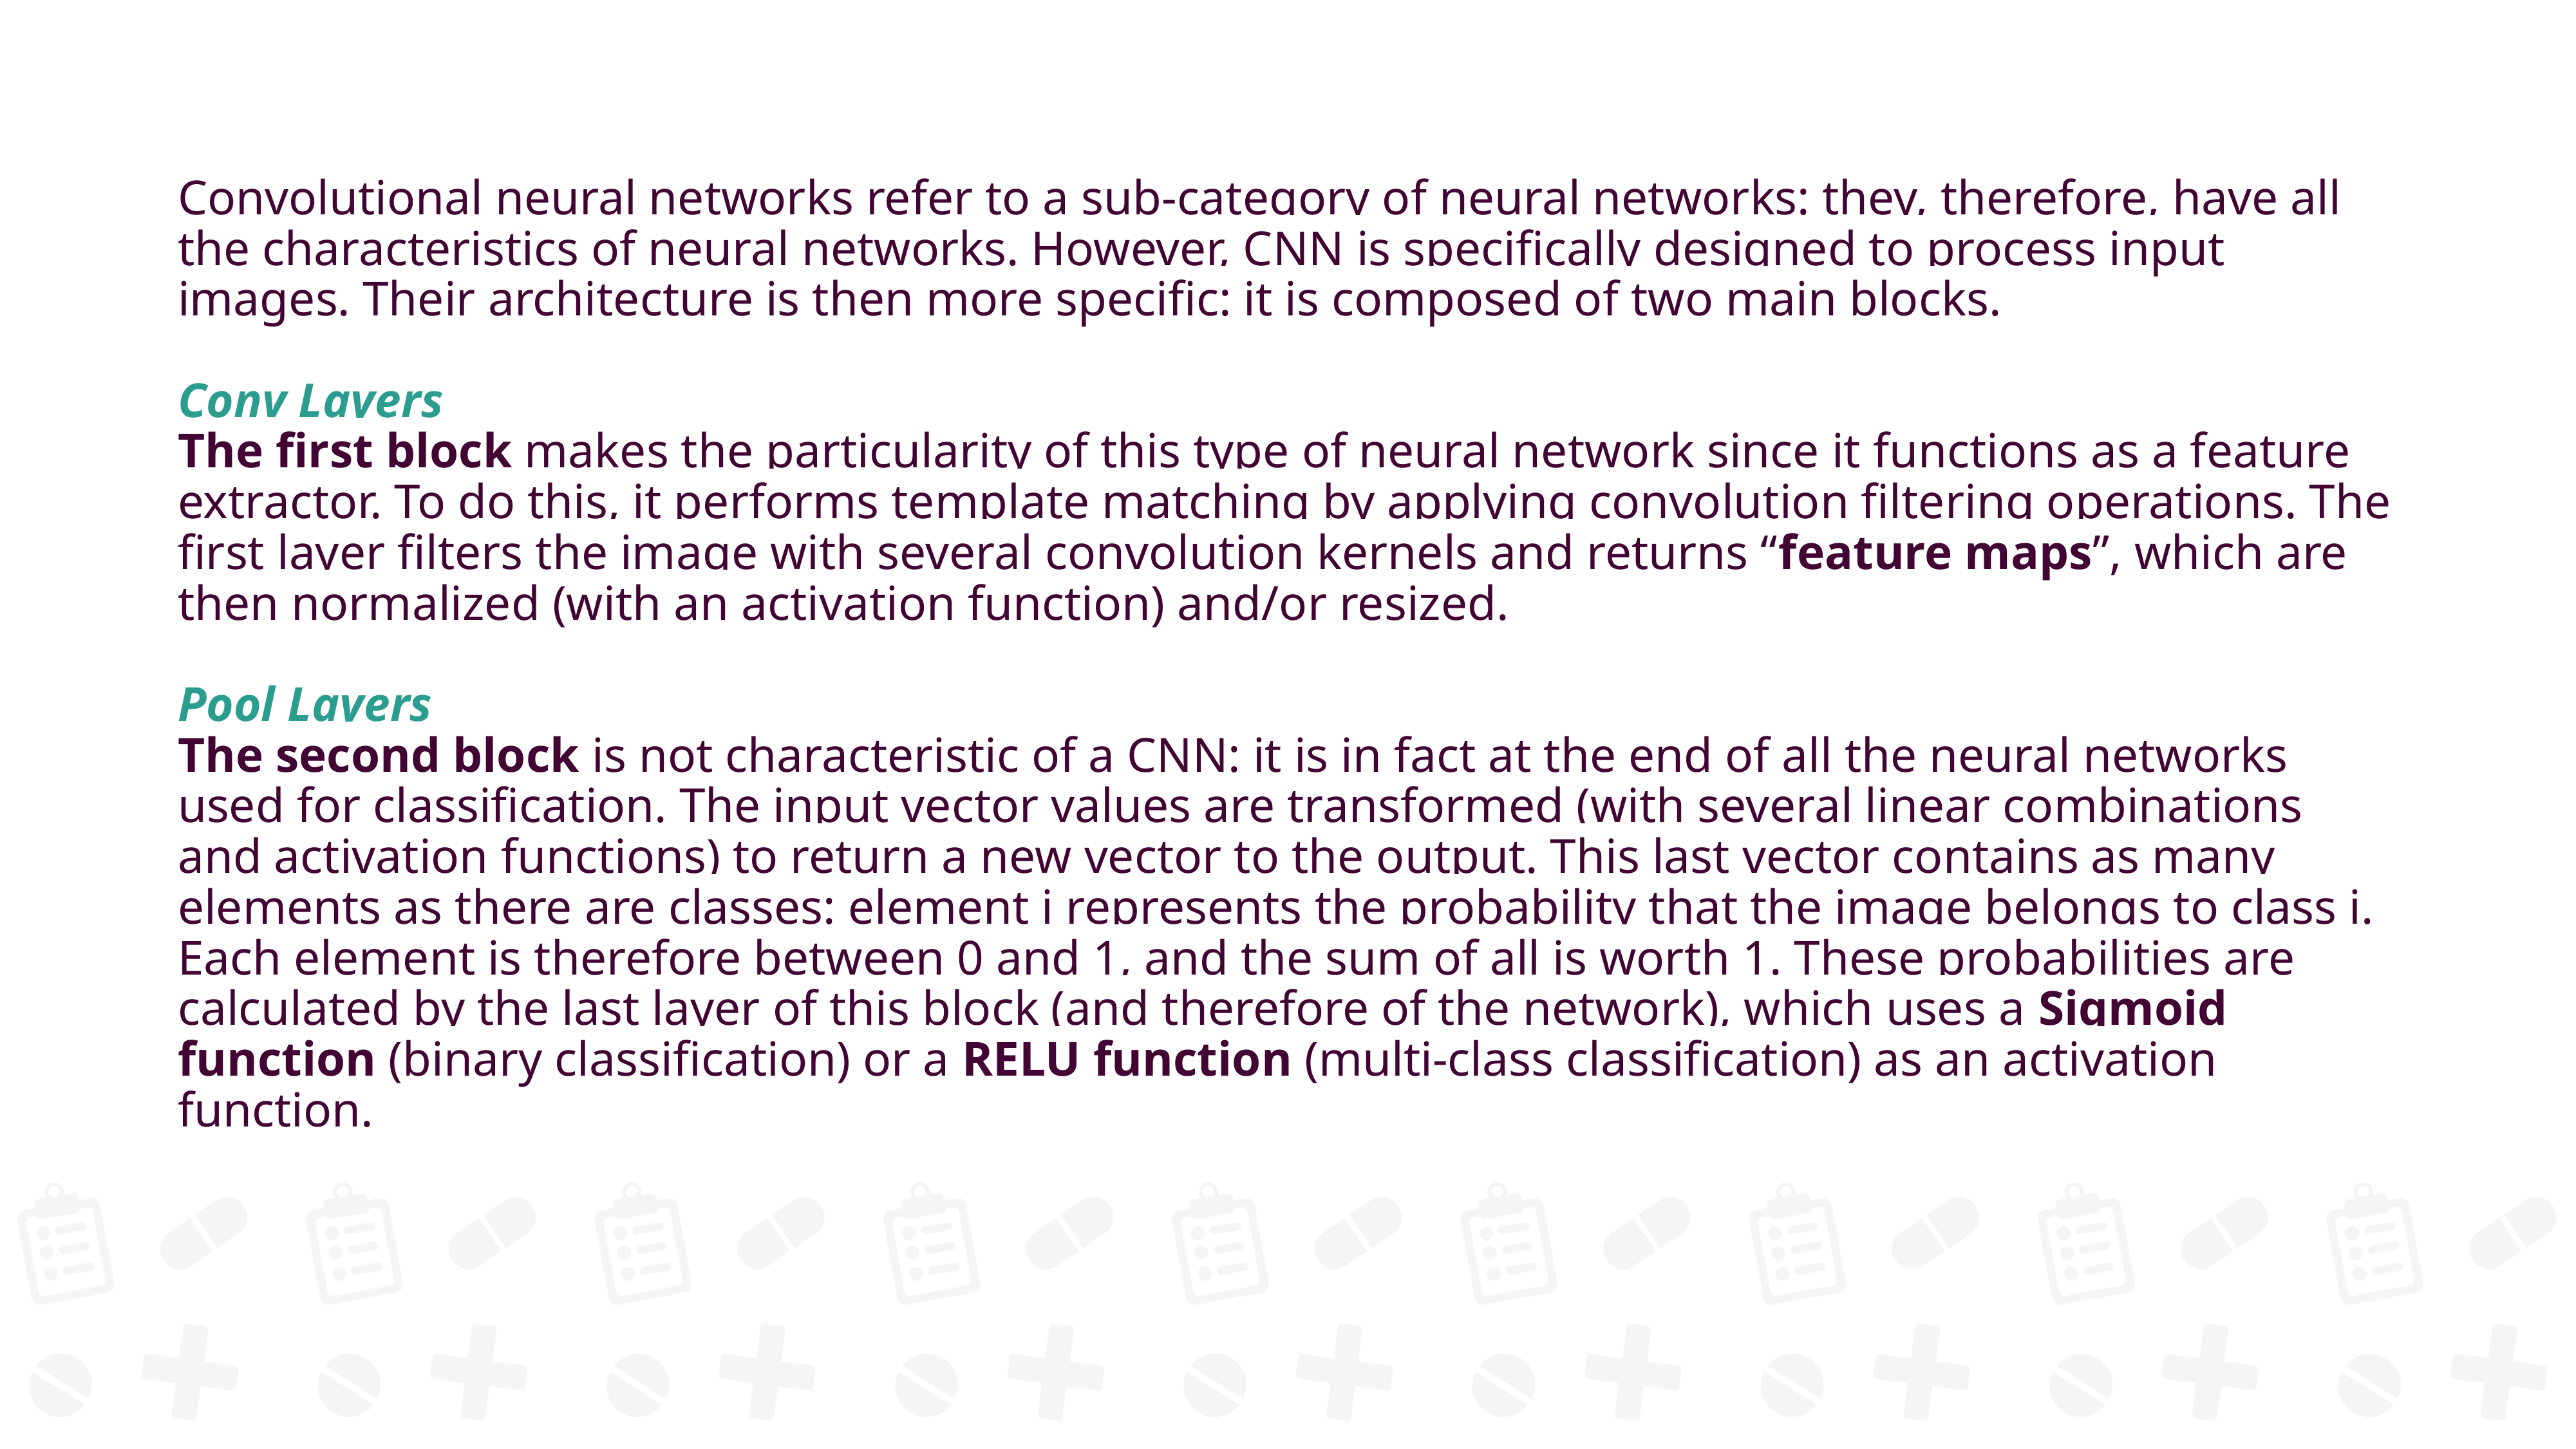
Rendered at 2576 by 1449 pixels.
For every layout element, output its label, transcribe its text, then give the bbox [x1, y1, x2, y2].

text_box Convolutional neural networks refer to a sub-category of neural networks: they, therefore, have all the characteristics of neural networks. However, CNN is specifically designed to process input images. Their architecture is then more specific: it is composed of two main blocks. Conv Layers The first block makes the particularity of this type of neural network since it functions as a feature extractor. To do this, it performs template matching by applying convolution filtering operations. The first layer filters the image with several convolution kernels and returns “feature maps”, which are then normalized (with an activation function) and/or resized. Pool Layers The second block is not characteristic of a CNN: it is in fact at the end of all the neural networks used for classification. The input vector values are transformed (with several linear combinations and activation functions) to return a new vector to the output. This last vector contains as many elements as there are classes: element i represents the probability that the image belongs to class i. Each element is therefore between 0 and 1, and the sum of all is worth 1. These probabilities are calculated by the last layer of this block (and therefore of the network), which uses a Sigmoid function (binary classification) or a RELU function (multi-class classification) as an activation function. [177, 174, 2398, 1002]
